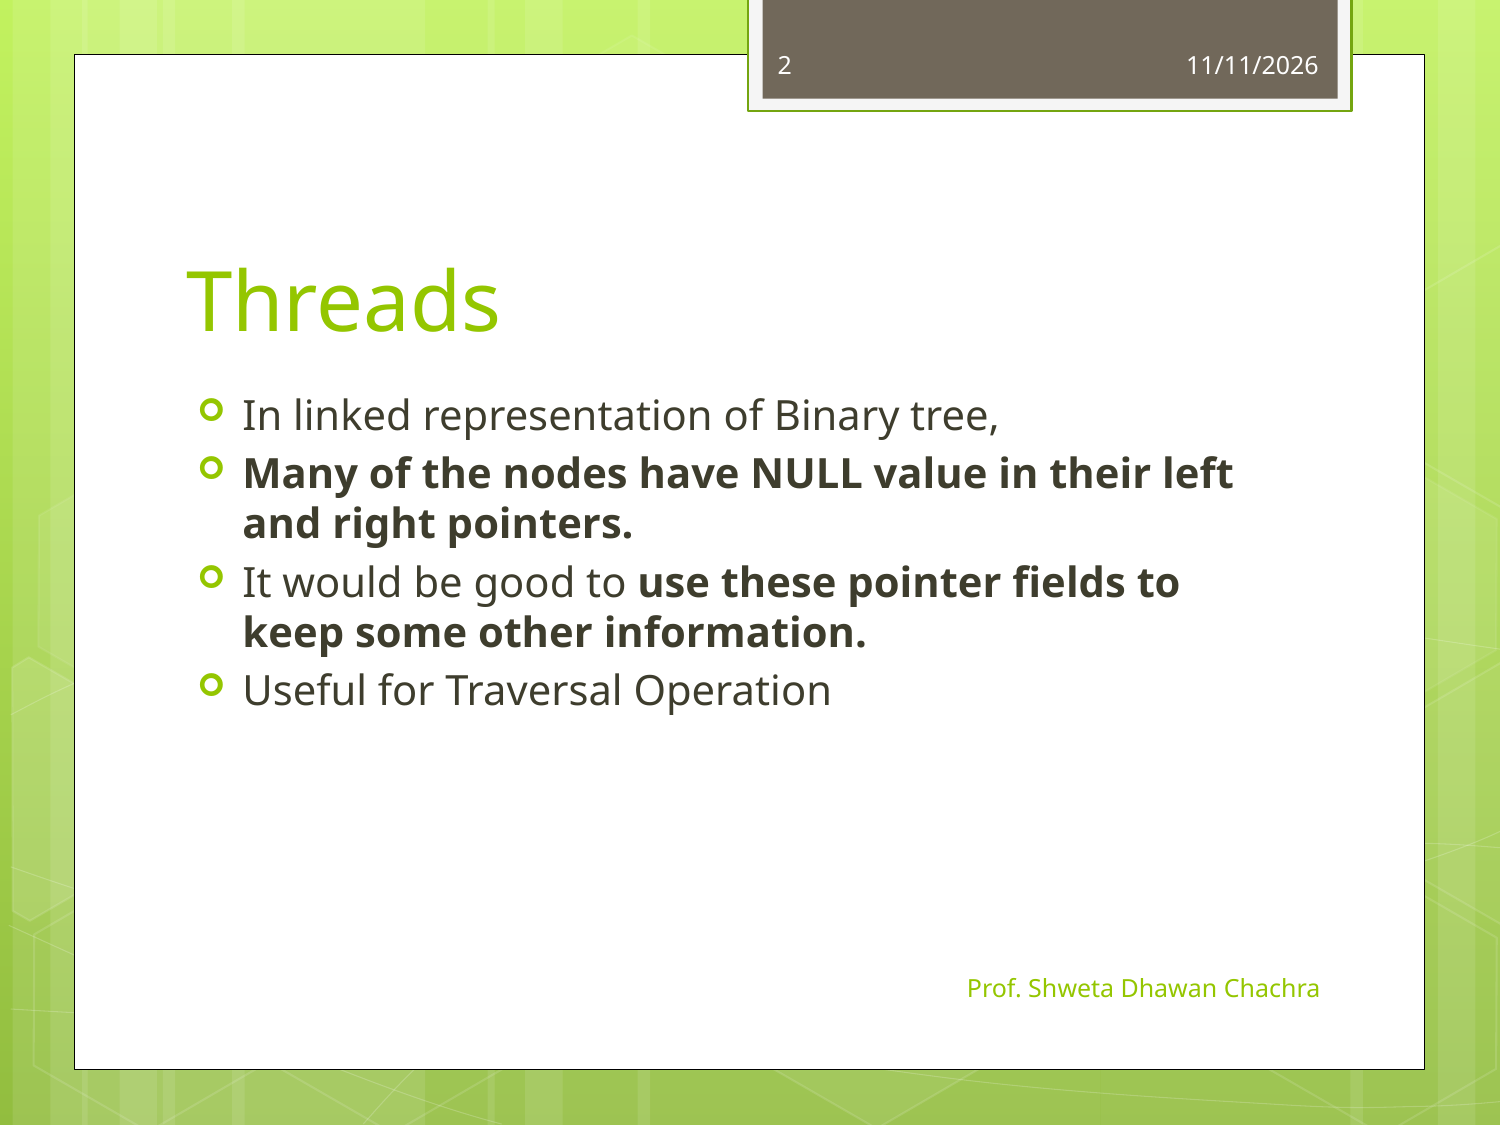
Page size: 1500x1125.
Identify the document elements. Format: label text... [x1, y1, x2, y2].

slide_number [983, 36, 1334, 97]
title Threads [171, 168, 1324, 357]
list In linked representation of Binary tree, Many of the nodes have NULL value in their left and right pointers. It would be good to use these pointer fields to keep some other information. Useful for Traversal Operation [171, 381, 1283, 957]
slide_number 2 [762, 36, 982, 97]
footer Prof. Shweta Dhawan Chachra [761, 960, 1336, 1020]
